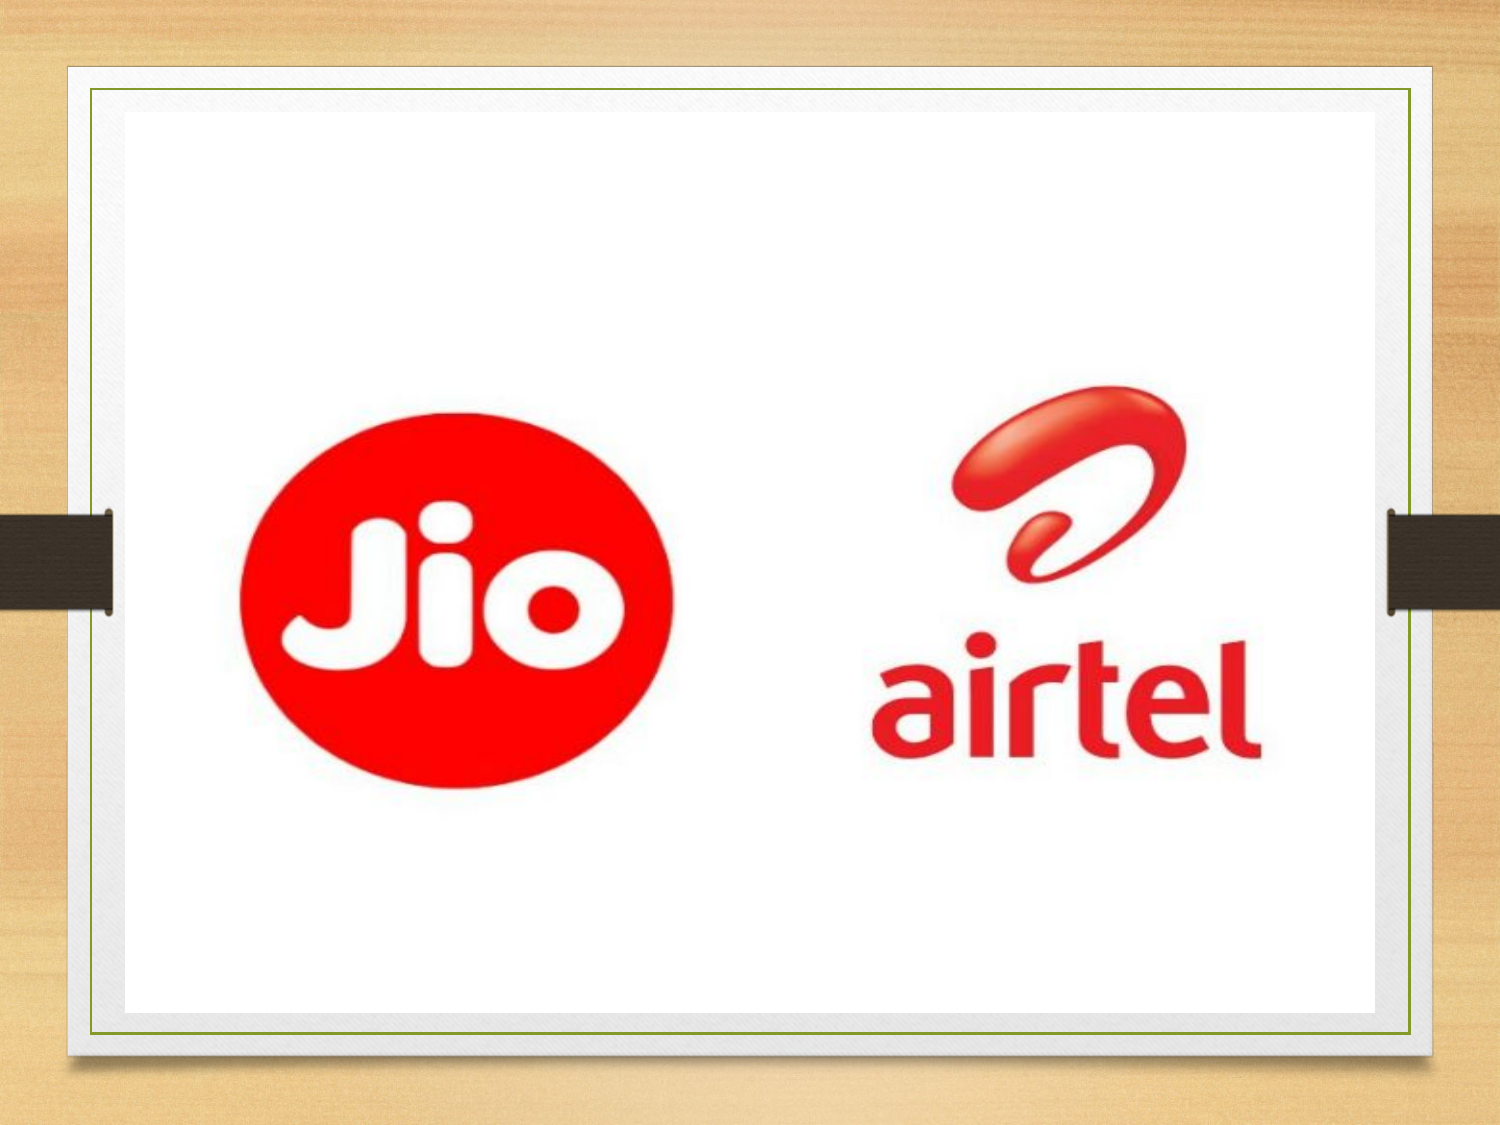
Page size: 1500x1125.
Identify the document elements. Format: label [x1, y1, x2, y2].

picture [0, 0, 1500, 1125]
list [124, 112, 1376, 1013]
